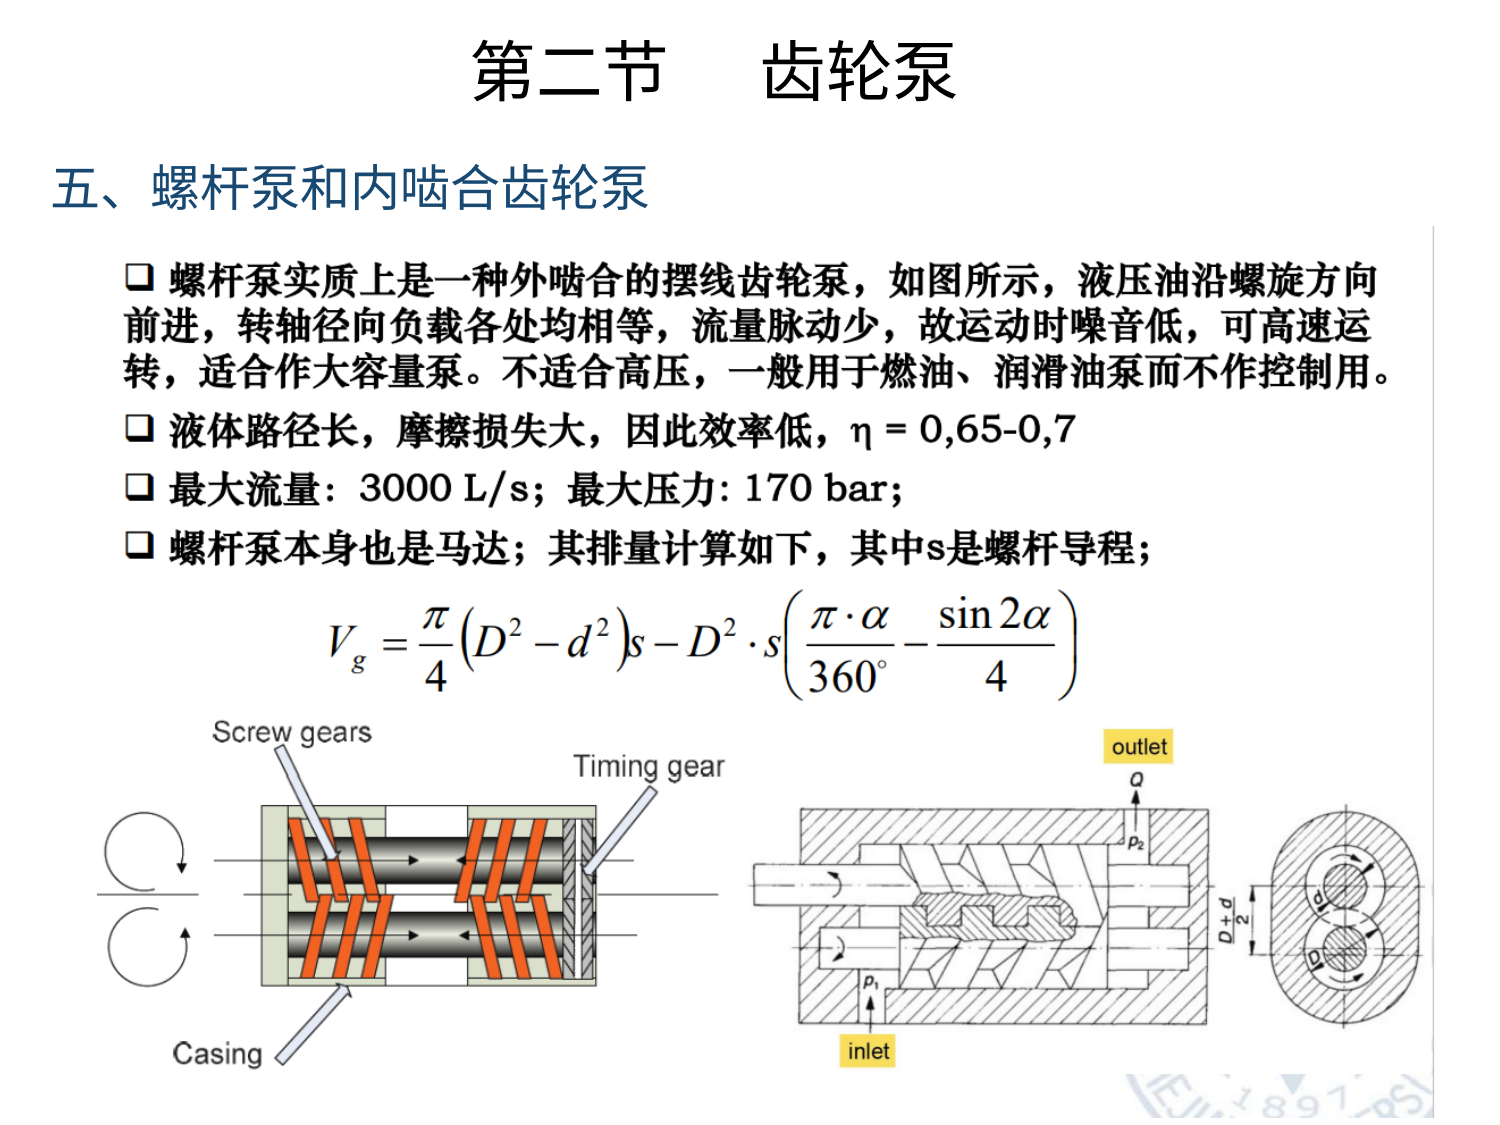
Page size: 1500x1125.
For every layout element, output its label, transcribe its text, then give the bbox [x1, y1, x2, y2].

text_box 第二节 齿轮泵 [88, 22, 1342, 118]
picture [96, 225, 1435, 1118]
text_box 五、螺杆泵和内啮合齿轮泵 [35, 148, 1394, 224]
